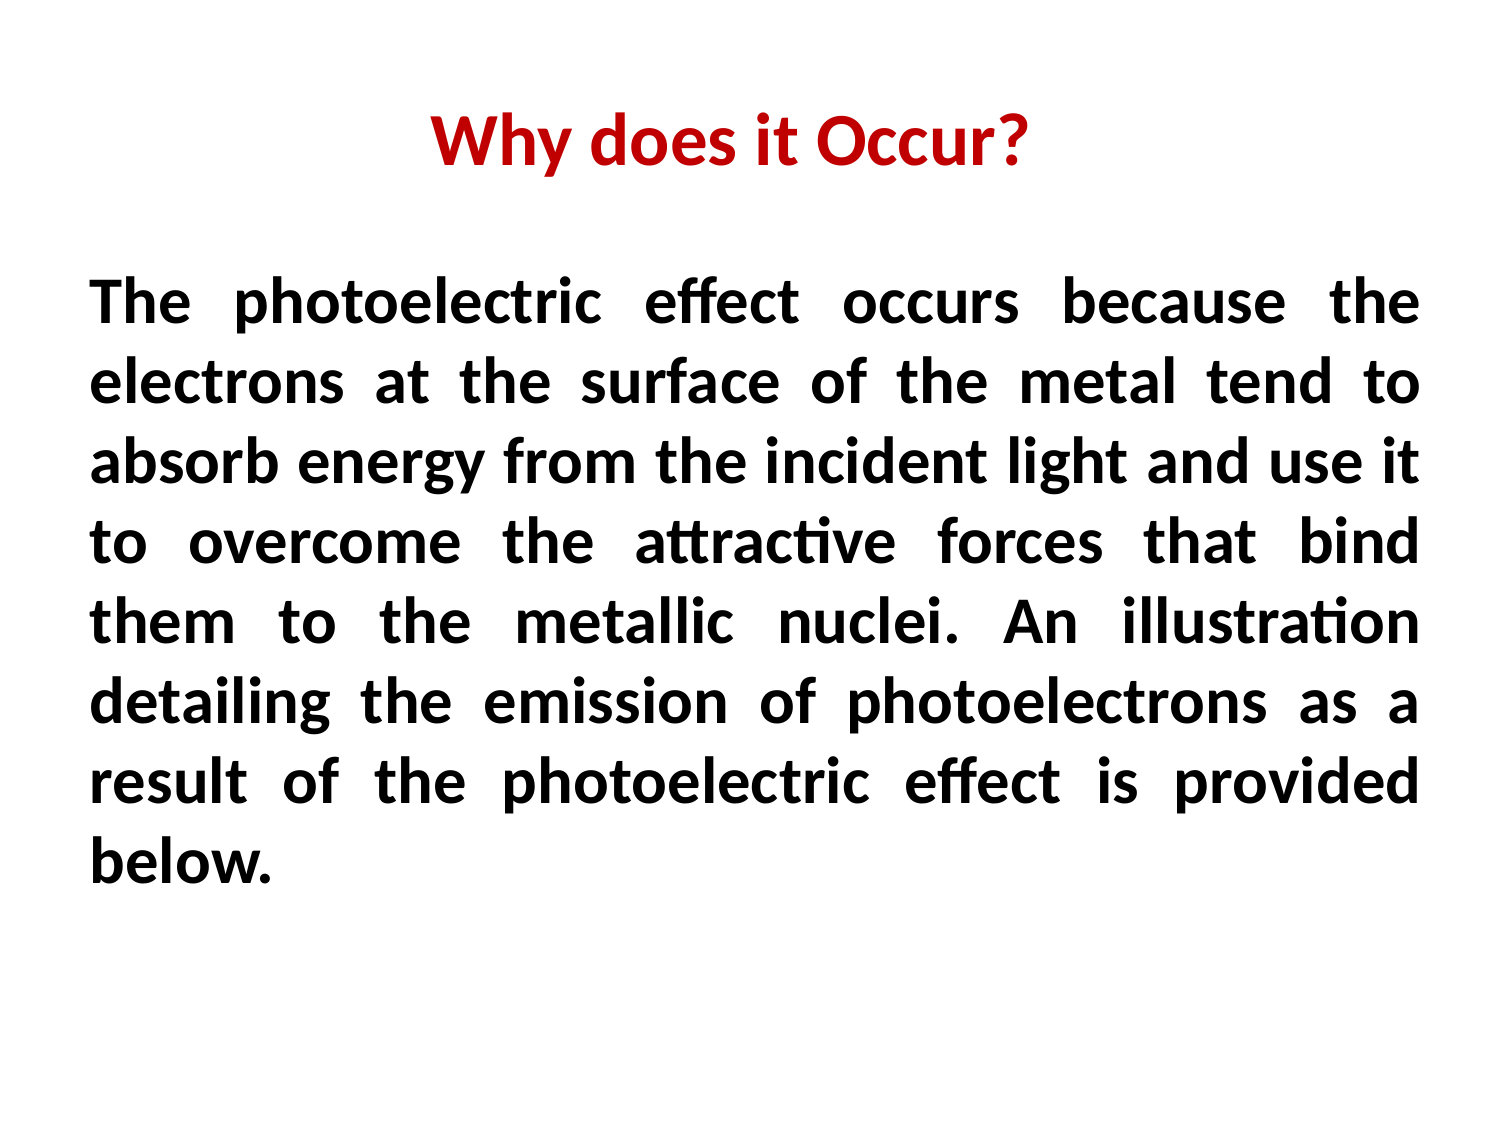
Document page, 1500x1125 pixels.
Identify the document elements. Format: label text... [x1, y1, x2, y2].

text_box Why does it Occur? [415, 82, 1047, 188]
text_box The photoelectric effect occurs because the electrons at the surface of the metal tend to absorb energy from the incident light and use it to overcome the attractive forces that bind them to the metallic nuclei. An illustration detailing the emission of photoelectrons as a result of the photoelectric effect is provided below. [74, 249, 1438, 905]
